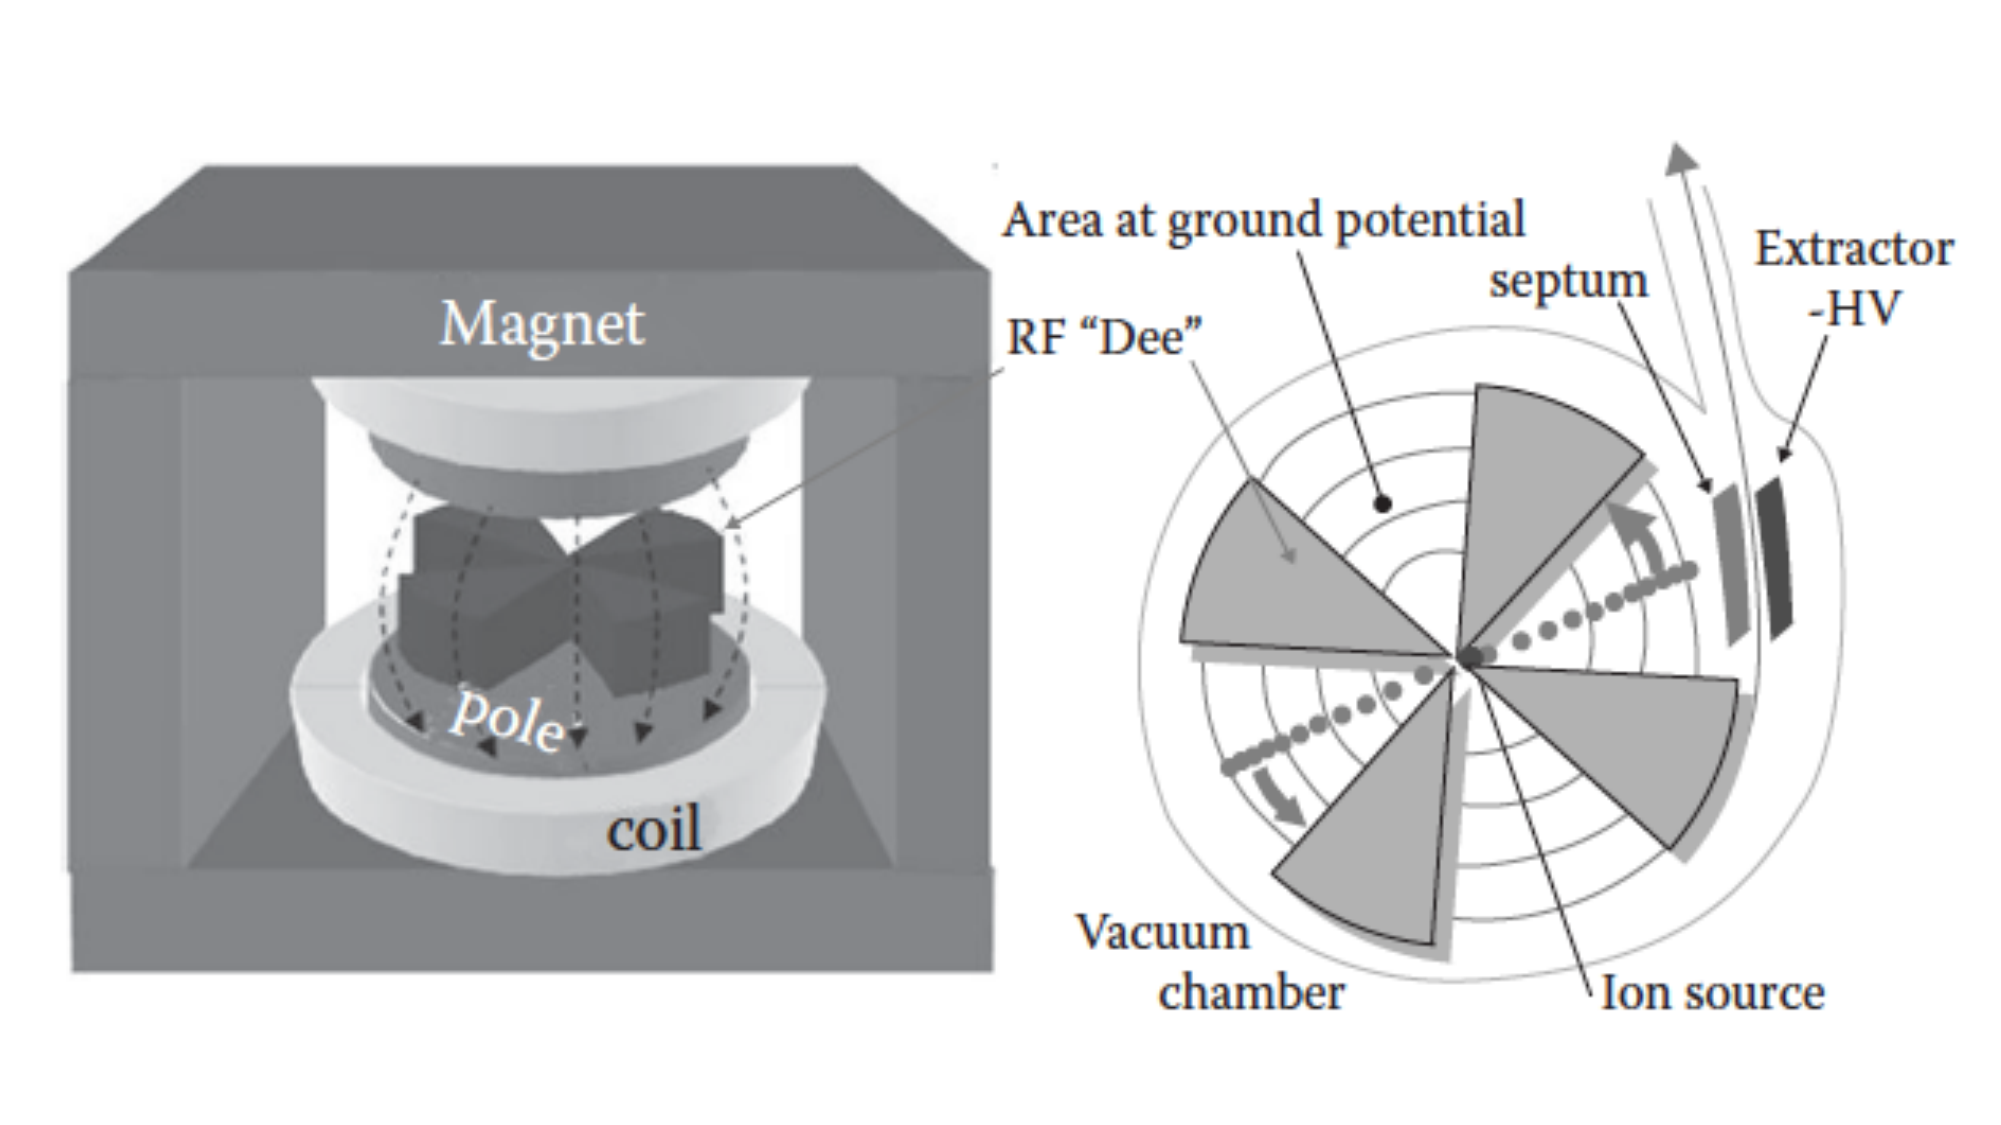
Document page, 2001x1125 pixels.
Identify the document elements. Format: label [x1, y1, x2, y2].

picture [11, 72, 2000, 1058]
